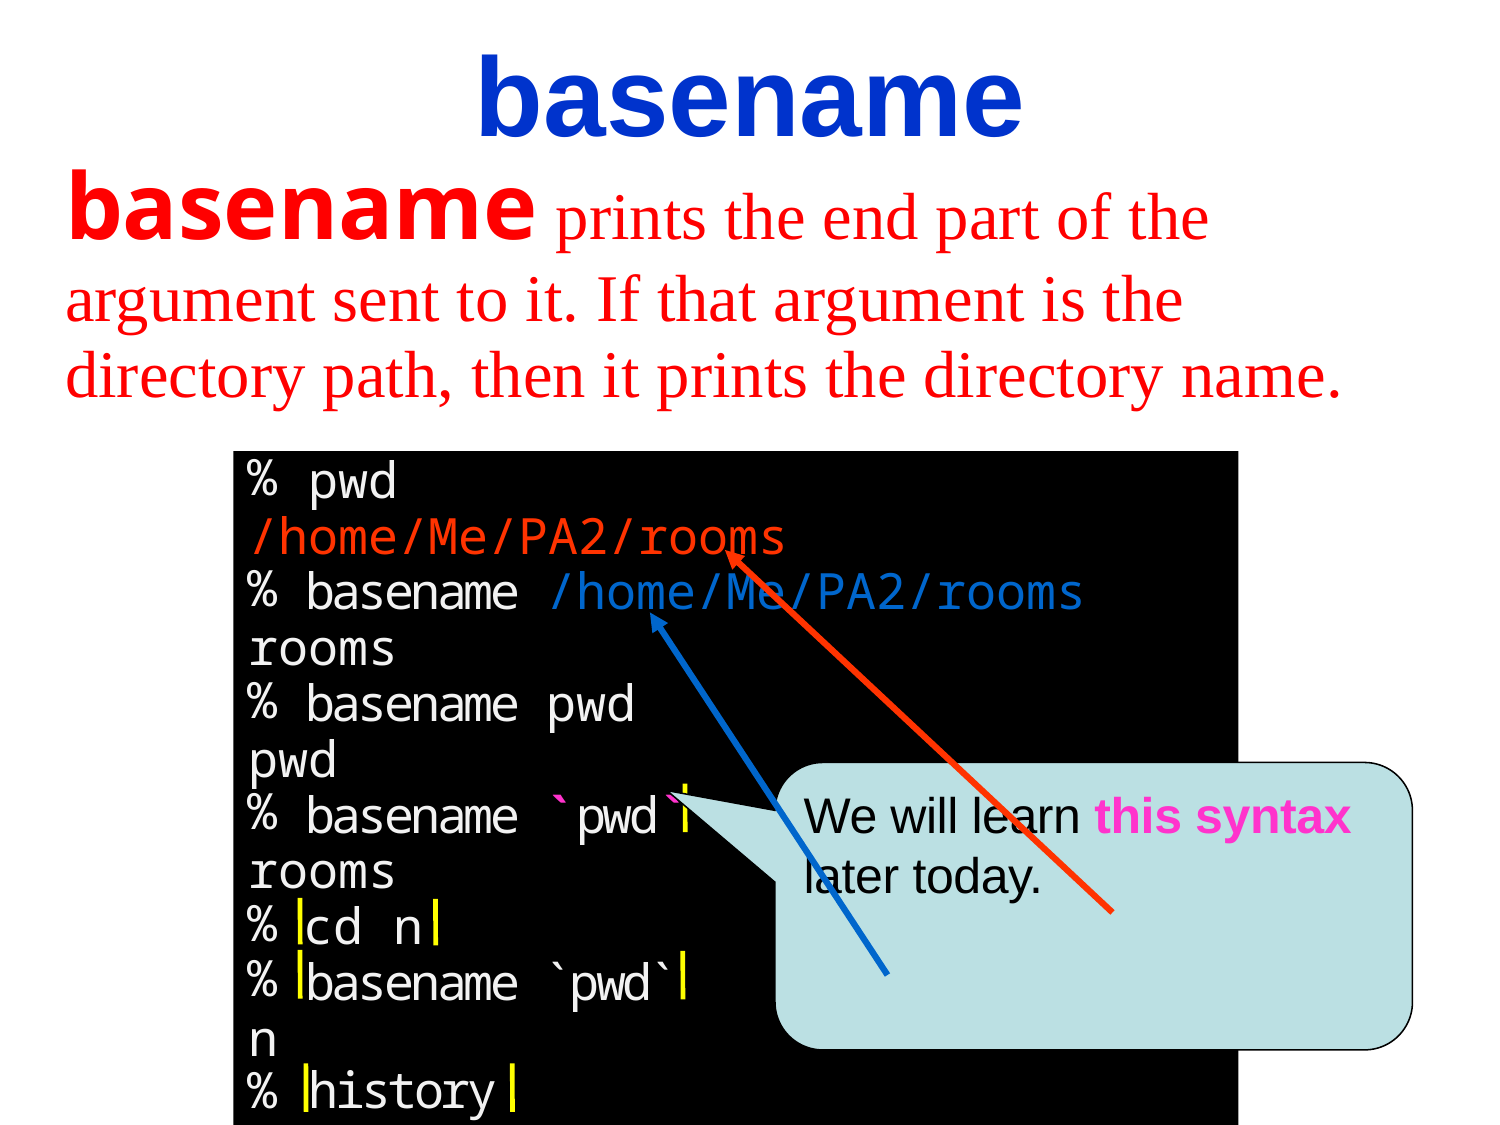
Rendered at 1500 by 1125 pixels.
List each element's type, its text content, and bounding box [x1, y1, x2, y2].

text_box % % % % % % % % [232, 443, 350, 1038]
text_box We will learn this syntax later today. What it does is turn the pwd result into an argument to basename. [774, 762, 1413, 1050]
text_box history [293, 1051, 513, 1125]
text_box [799, 849, 1388, 1026]
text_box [724, 549, 1113, 913]
text_box pwd /home/Me/PA2/rooms basename /home/Me/PA2/rooms rooms basename pwd pwd basename `pwd` rooms cd n basename `pwd` n [233, 669, 1239, 1125]
title basename [74, 0, 1426, 149]
text_box basename prints the end part of the argument sent to it. If that argument is the directory path, then it prints the directory name. [50, 149, 1450, 669]
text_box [649, 612, 888, 976]
